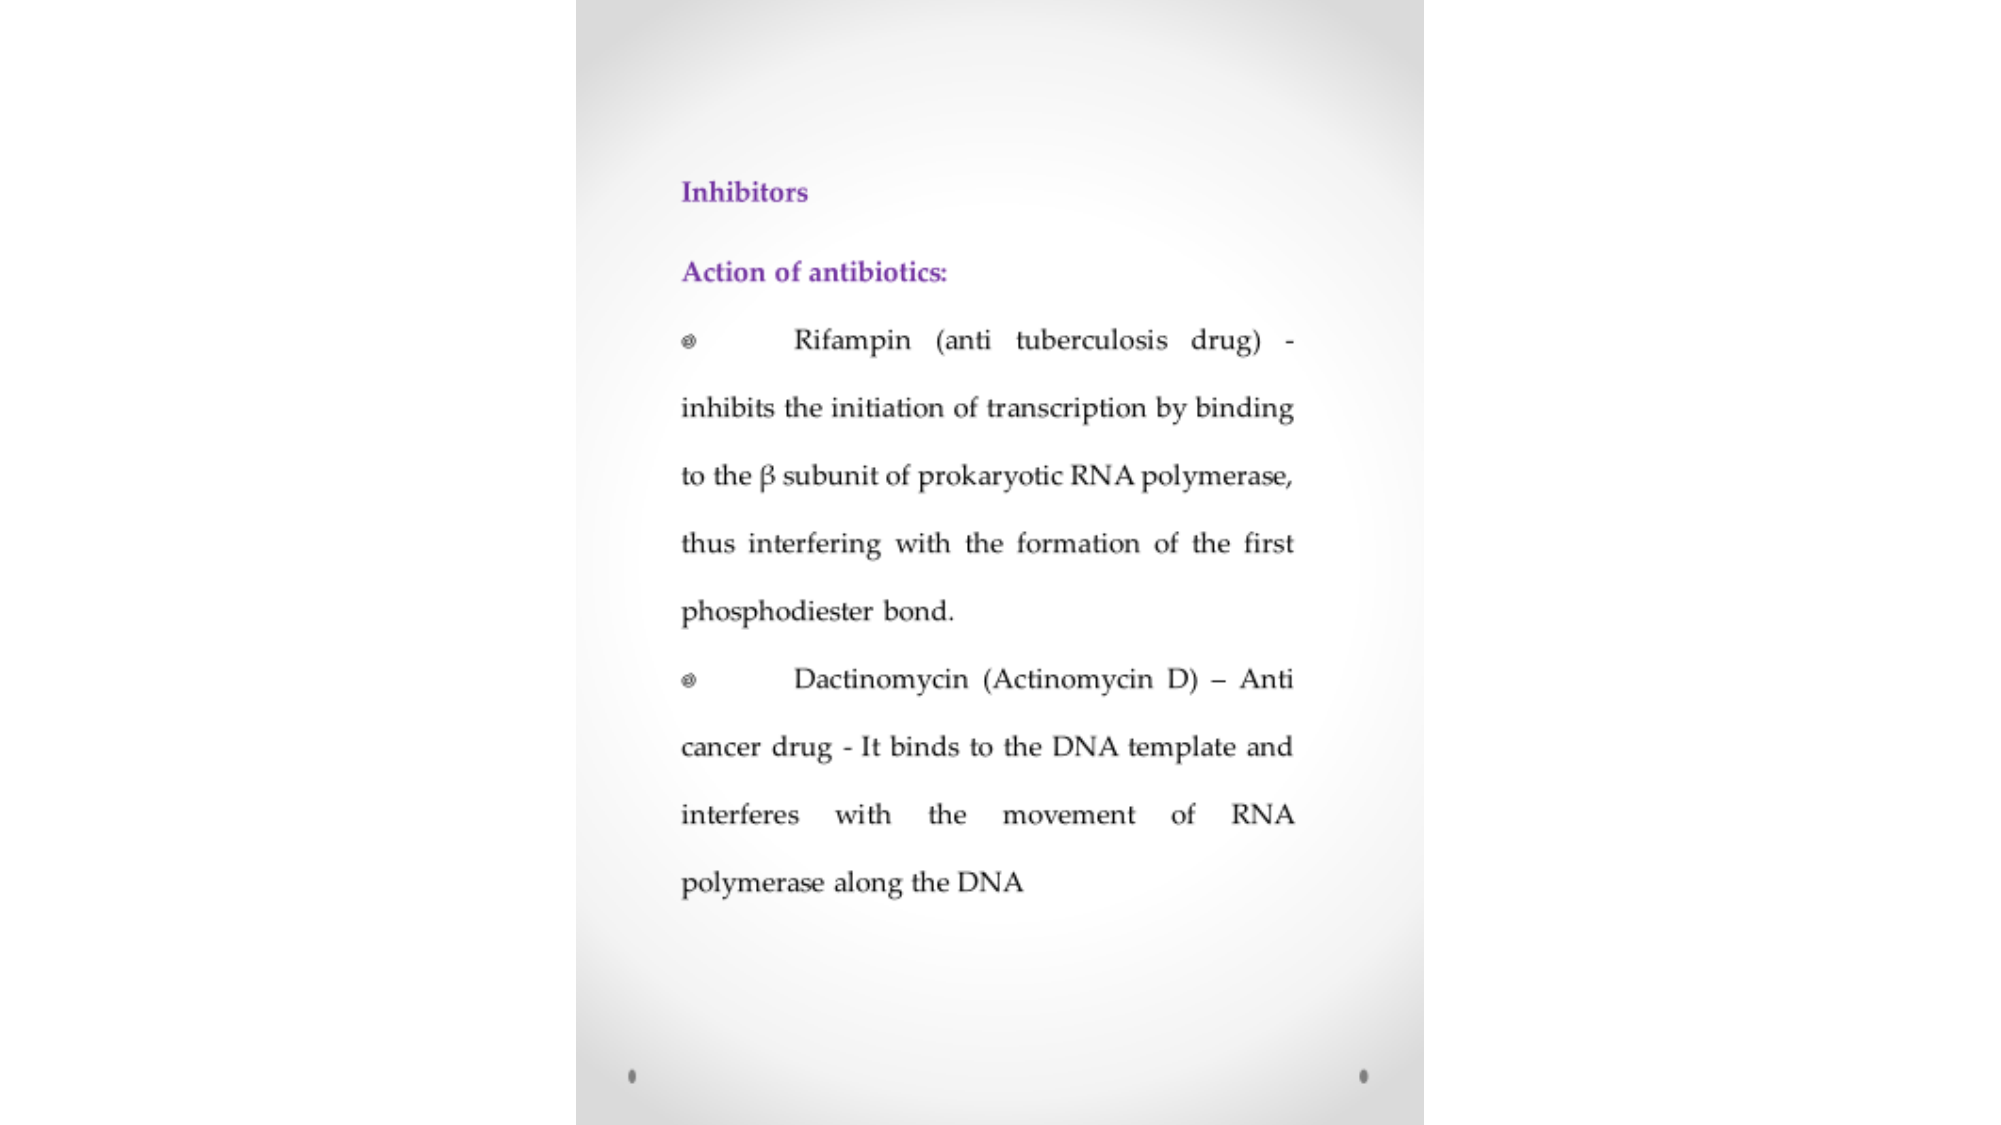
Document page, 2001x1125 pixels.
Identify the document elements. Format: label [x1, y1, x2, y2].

picture [576, 0, 1424, 1125]
